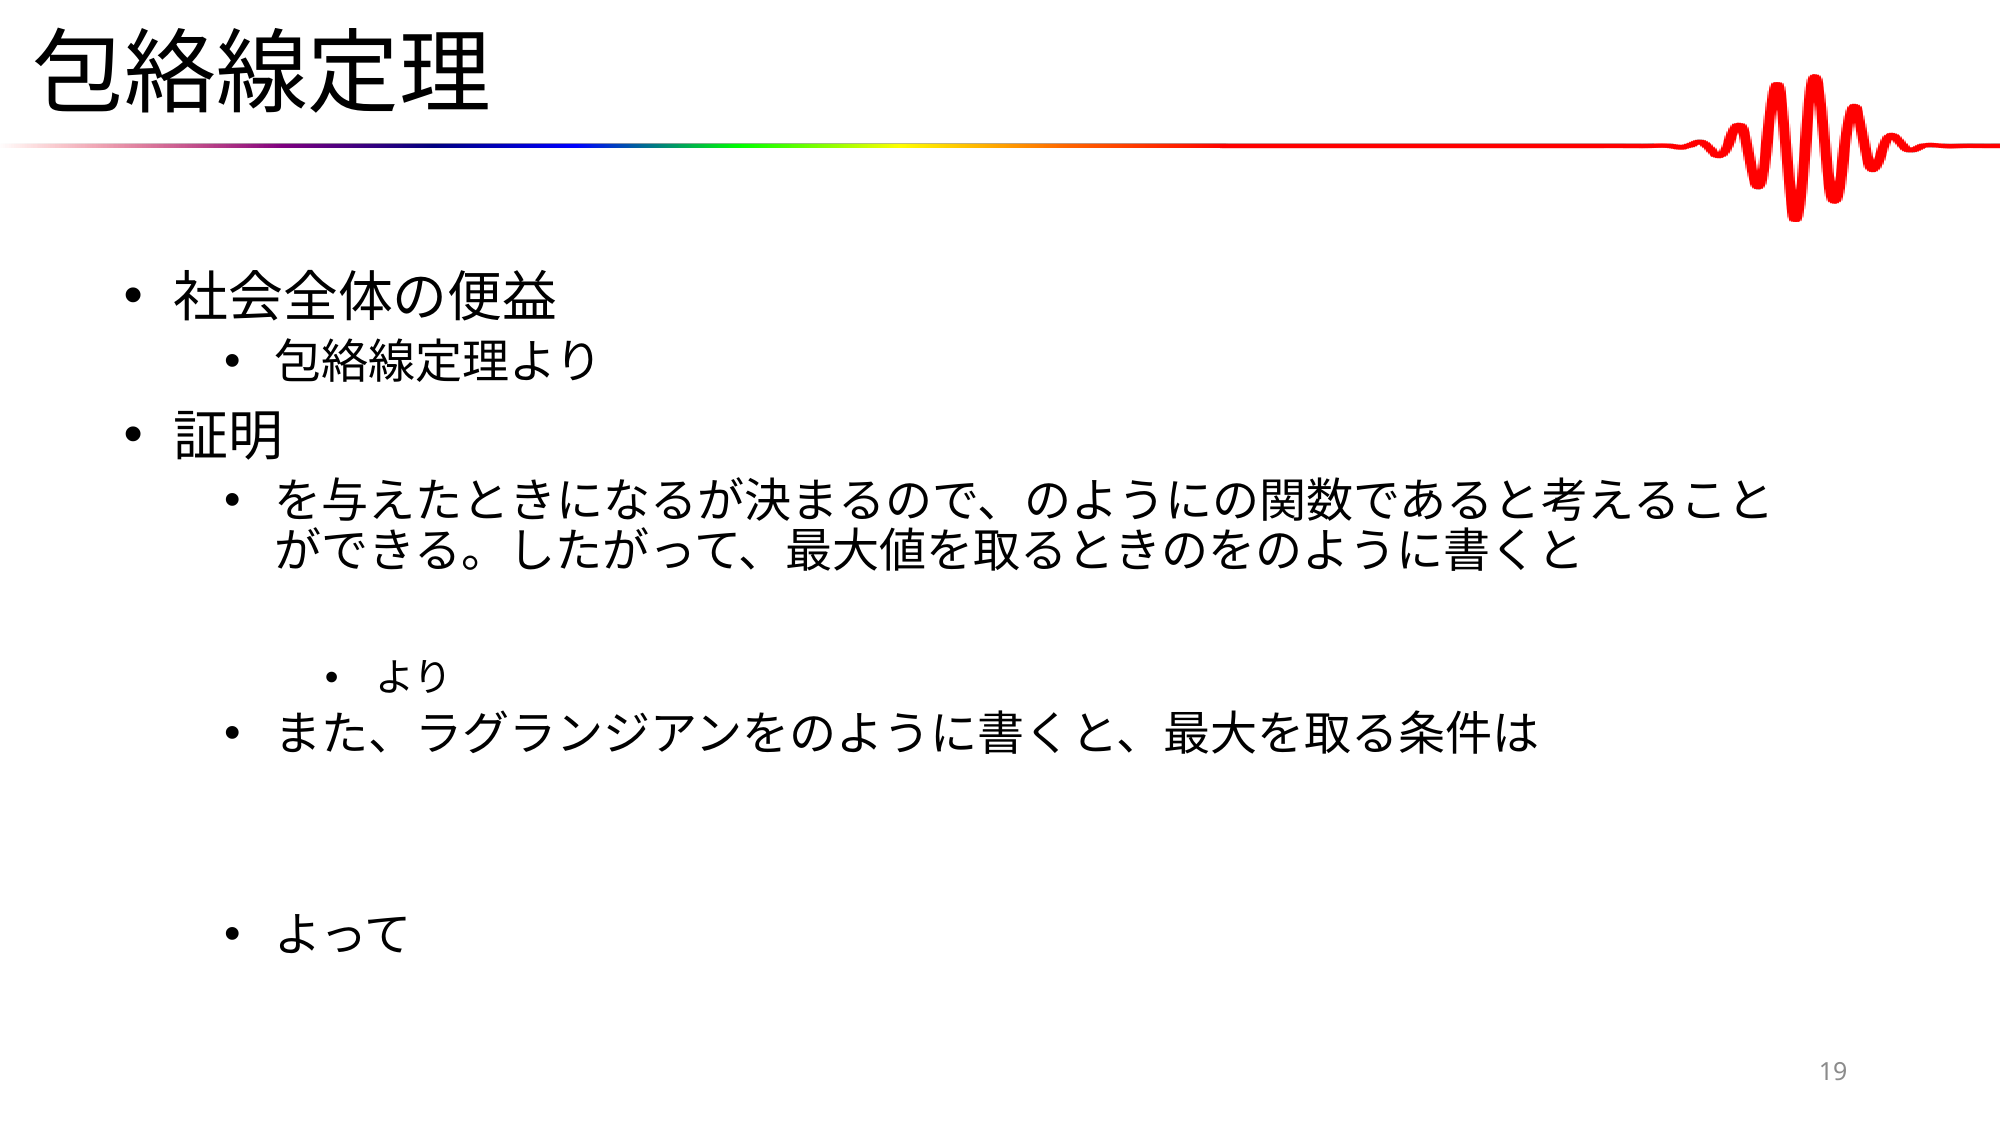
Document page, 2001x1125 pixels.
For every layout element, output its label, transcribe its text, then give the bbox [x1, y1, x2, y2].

slide_number 19 [1412, 1042, 1863, 1103]
picture [0, 74, 2000, 222]
text_box 包絡線定理 [17, 10, 1556, 74]
